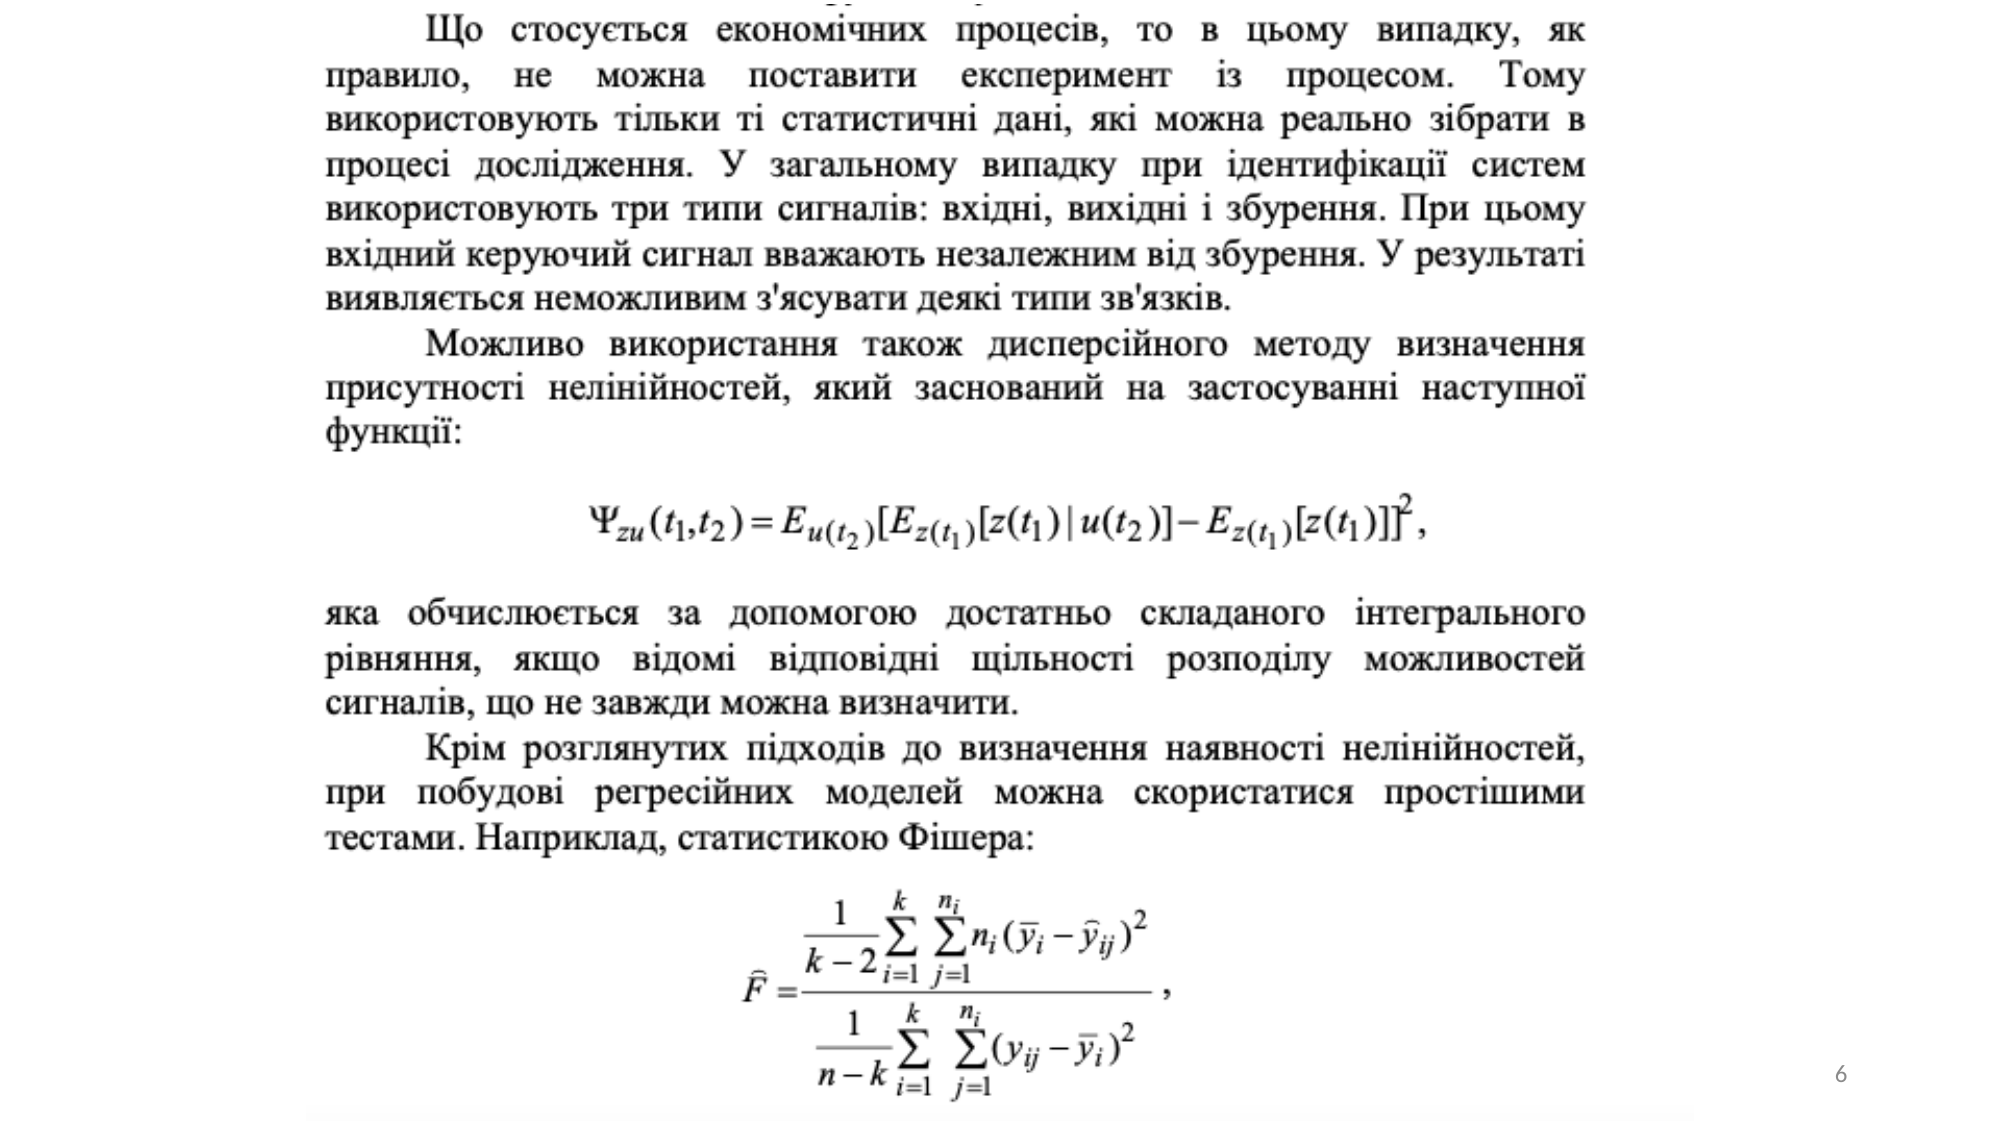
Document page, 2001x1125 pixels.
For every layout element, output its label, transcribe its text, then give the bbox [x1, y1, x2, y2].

slide_number 6 [1694, 1042, 1863, 1103]
picture [306, 4, 1694, 1121]
